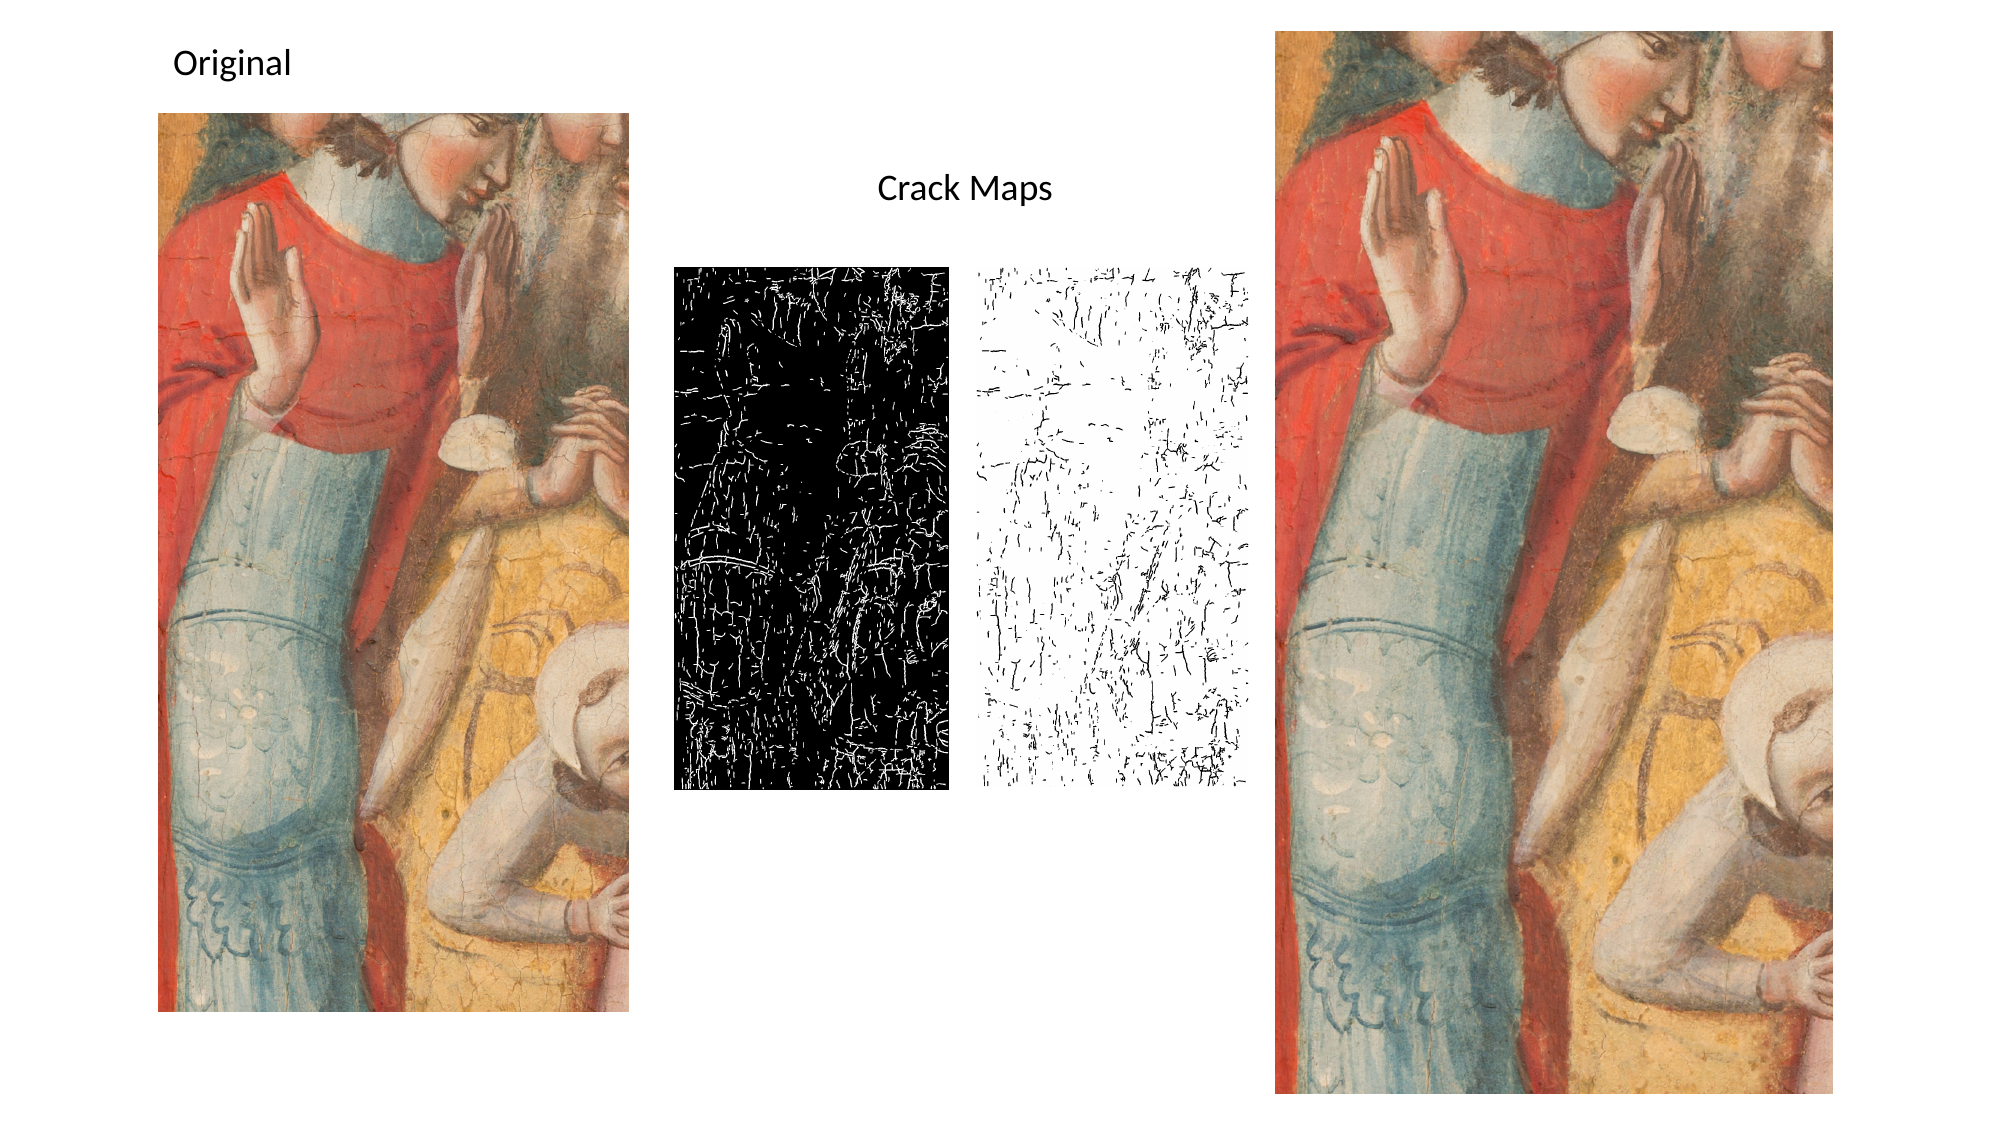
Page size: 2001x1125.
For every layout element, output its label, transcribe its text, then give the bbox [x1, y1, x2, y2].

text_box Crack Maps [862, 155, 1198, 216]
picture [975, 267, 1249, 788]
picture [158, 113, 630, 1012]
picture [674, 267, 949, 791]
picture [1275, 31, 1833, 1094]
text_box Original [158, 31, 438, 91]
